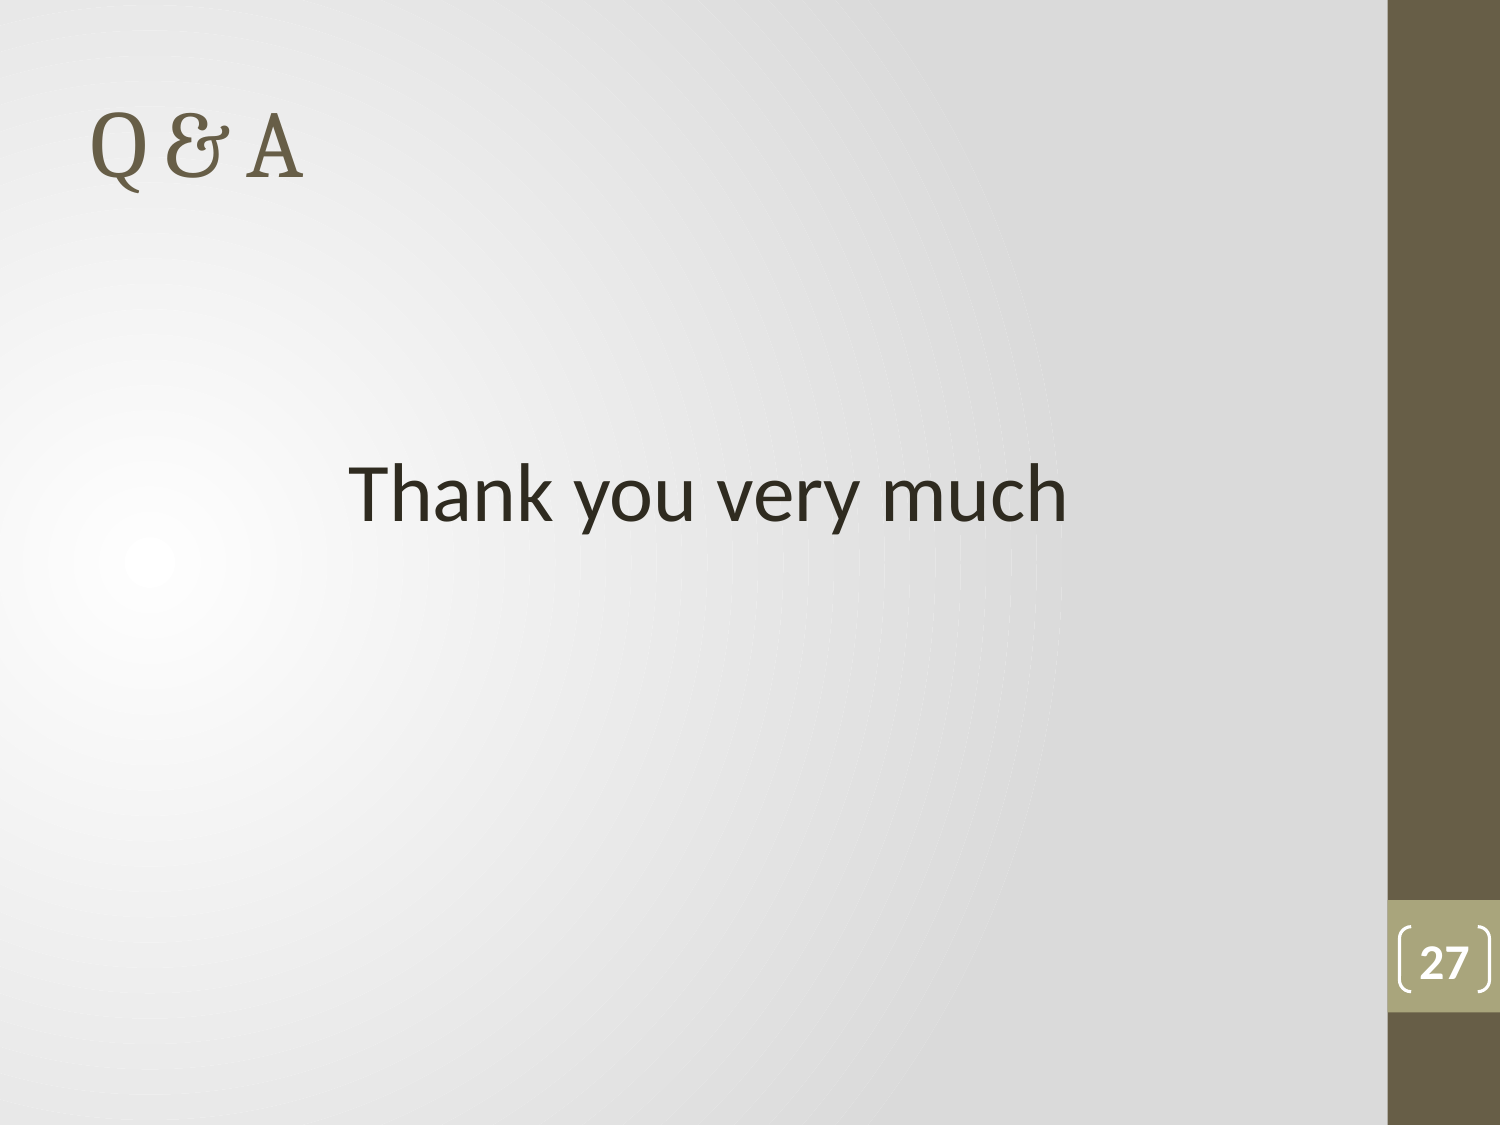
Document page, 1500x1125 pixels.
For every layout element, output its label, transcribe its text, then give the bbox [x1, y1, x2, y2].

list Thank you very much [75, 262, 1325, 1050]
slide_number 27 [1397, 925, 1492, 994]
title Q & A [75, 45, 1325, 233]
